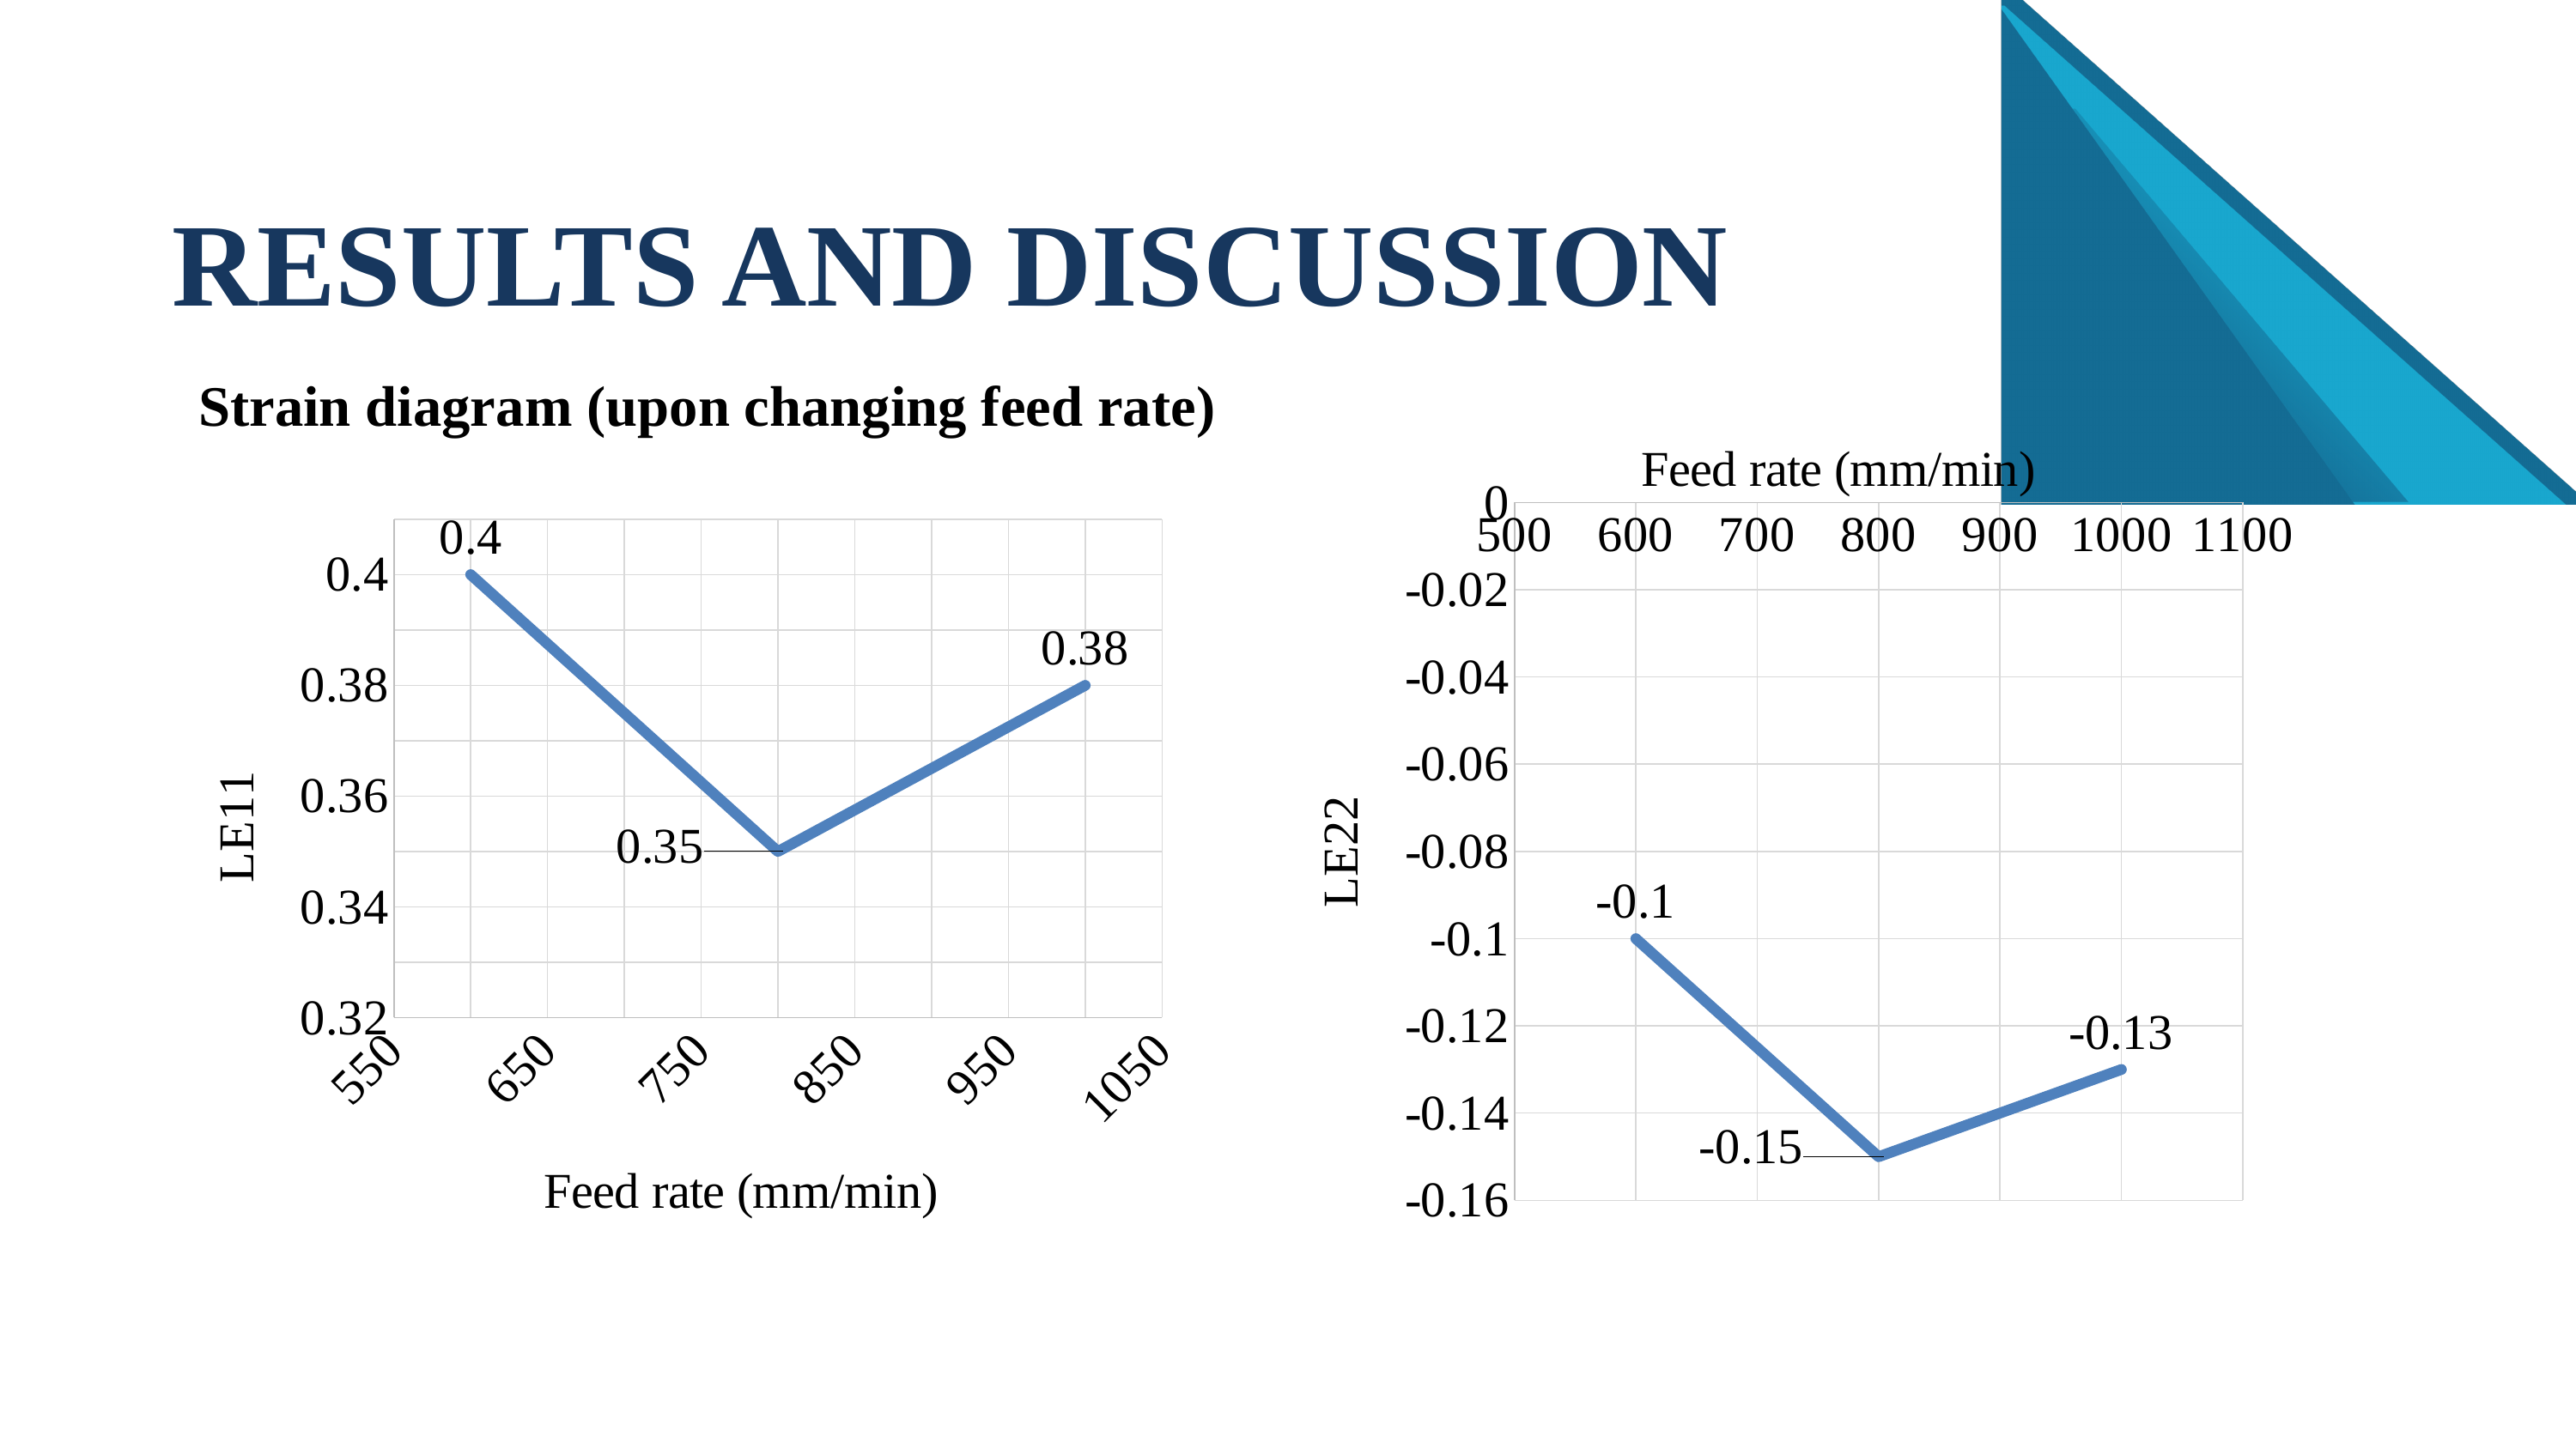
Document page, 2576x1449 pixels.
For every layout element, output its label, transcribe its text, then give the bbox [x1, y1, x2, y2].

chart [1287, 426, 2318, 1245]
text_box RESULTS AND DISCUSSION [172, 198, 1760, 330]
chart [171, 504, 1203, 1256]
text_box Strain diagram (upon changing feed rate) [198, 335, 1760, 439]
text_box [1996, 0, 2576, 505]
